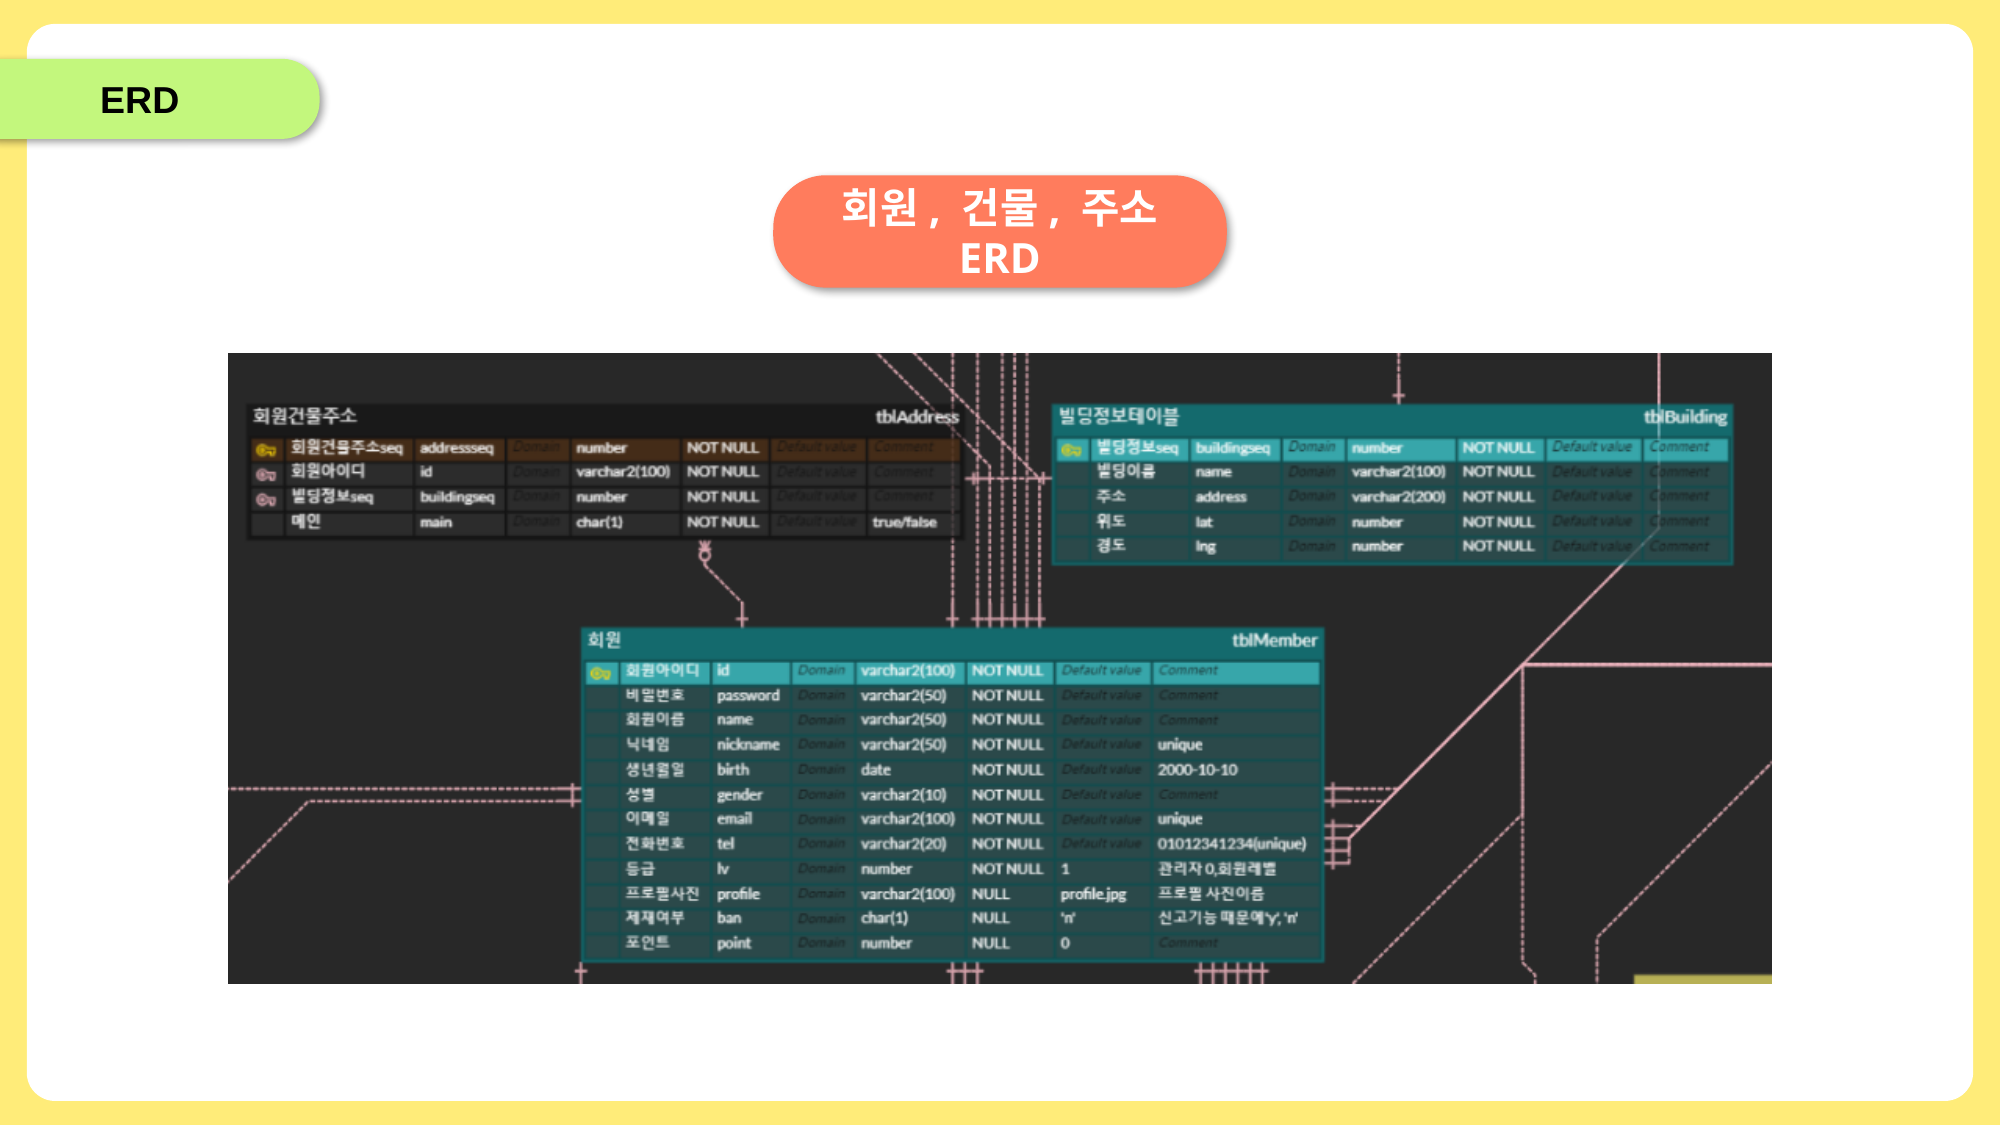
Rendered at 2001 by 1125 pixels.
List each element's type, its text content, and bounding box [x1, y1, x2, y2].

text_box ERD [30, 68, 249, 129]
picture [228, 353, 1772, 984]
text_box 회원, 건물, 주소 ERD [773, 175, 1227, 288]
text_box [26, 23, 1974, 1101]
text_box [0, 58, 320, 139]
